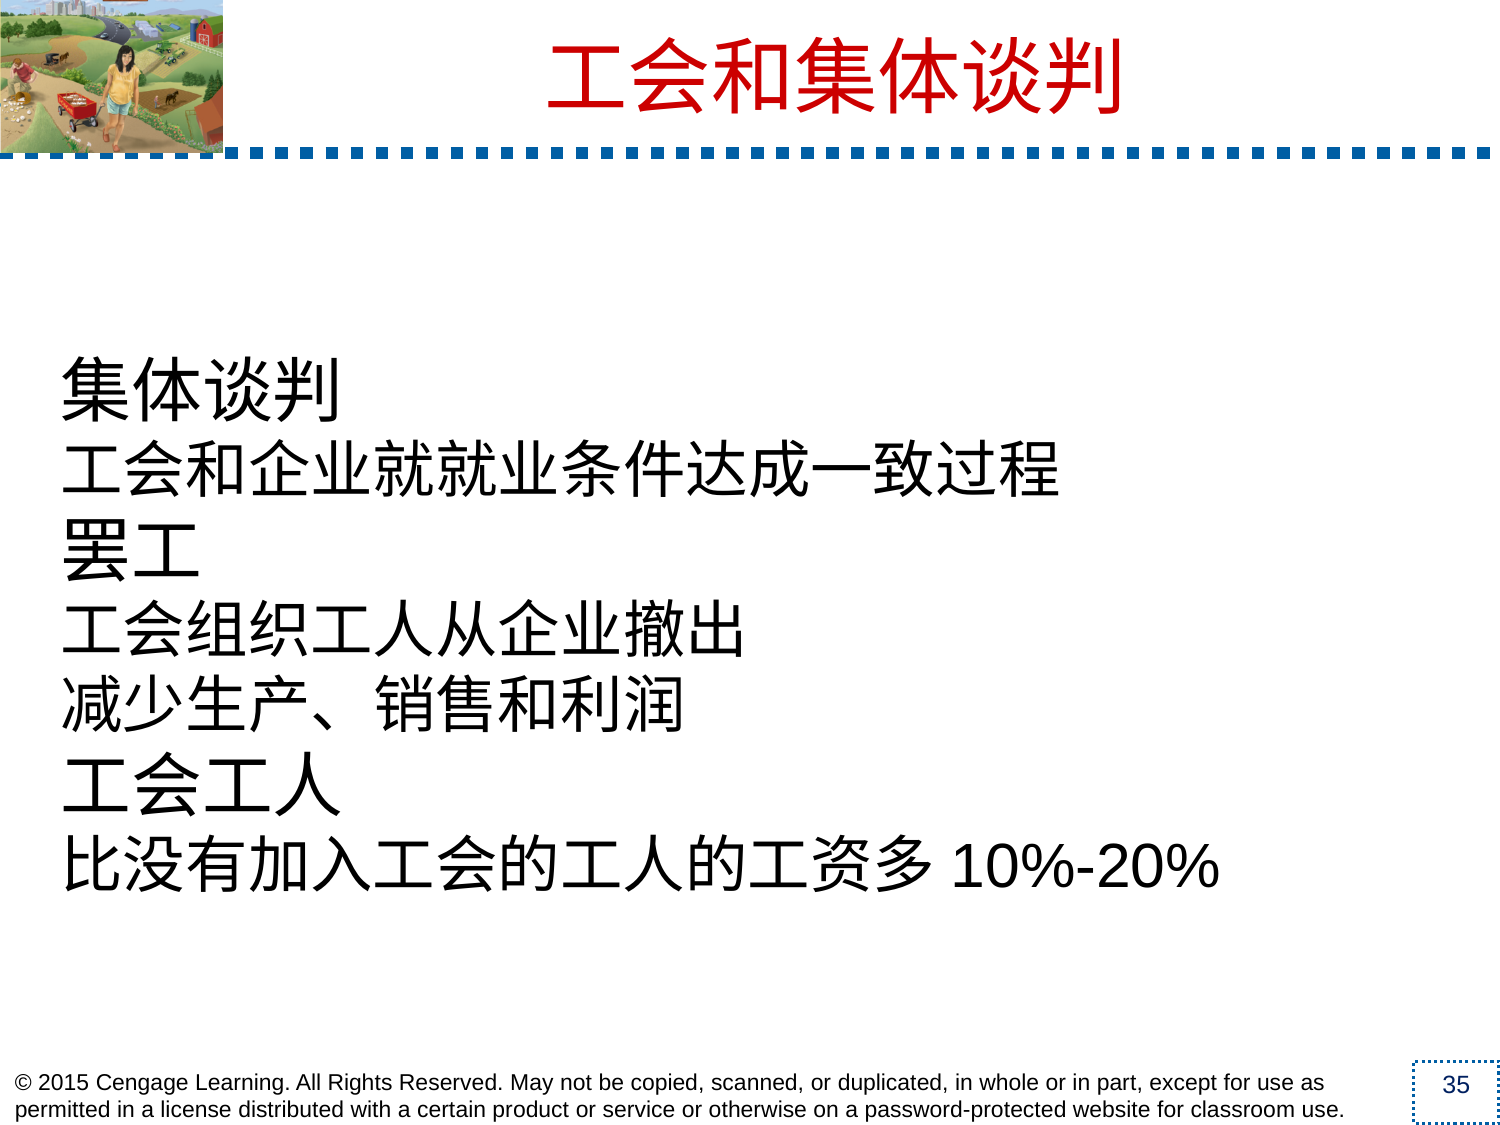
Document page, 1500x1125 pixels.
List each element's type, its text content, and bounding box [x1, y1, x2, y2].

picture [0, 0, 223, 153]
text_box © 2015 Cengage Learning. All Rights Reserved. May not be copied, scanned, or duplicated, in whole or in part, except for use as permitted in a license distributed with a certain product or service or otherwise on a password-protected website for classroom use. [0, 1065, 1412, 1125]
text_box 35 [1413, 1061, 1500, 1124]
title 工会和集体谈判 [171, 16, 1500, 159]
list 集体谈判 工会和企业就就业条件达成一致过程 罢工 工会组织工人从企业撤出 减少生产、销售和利润 工会工人 比没有加入工会的工人的工资多10%-20% [45, 167, 1455, 1059]
